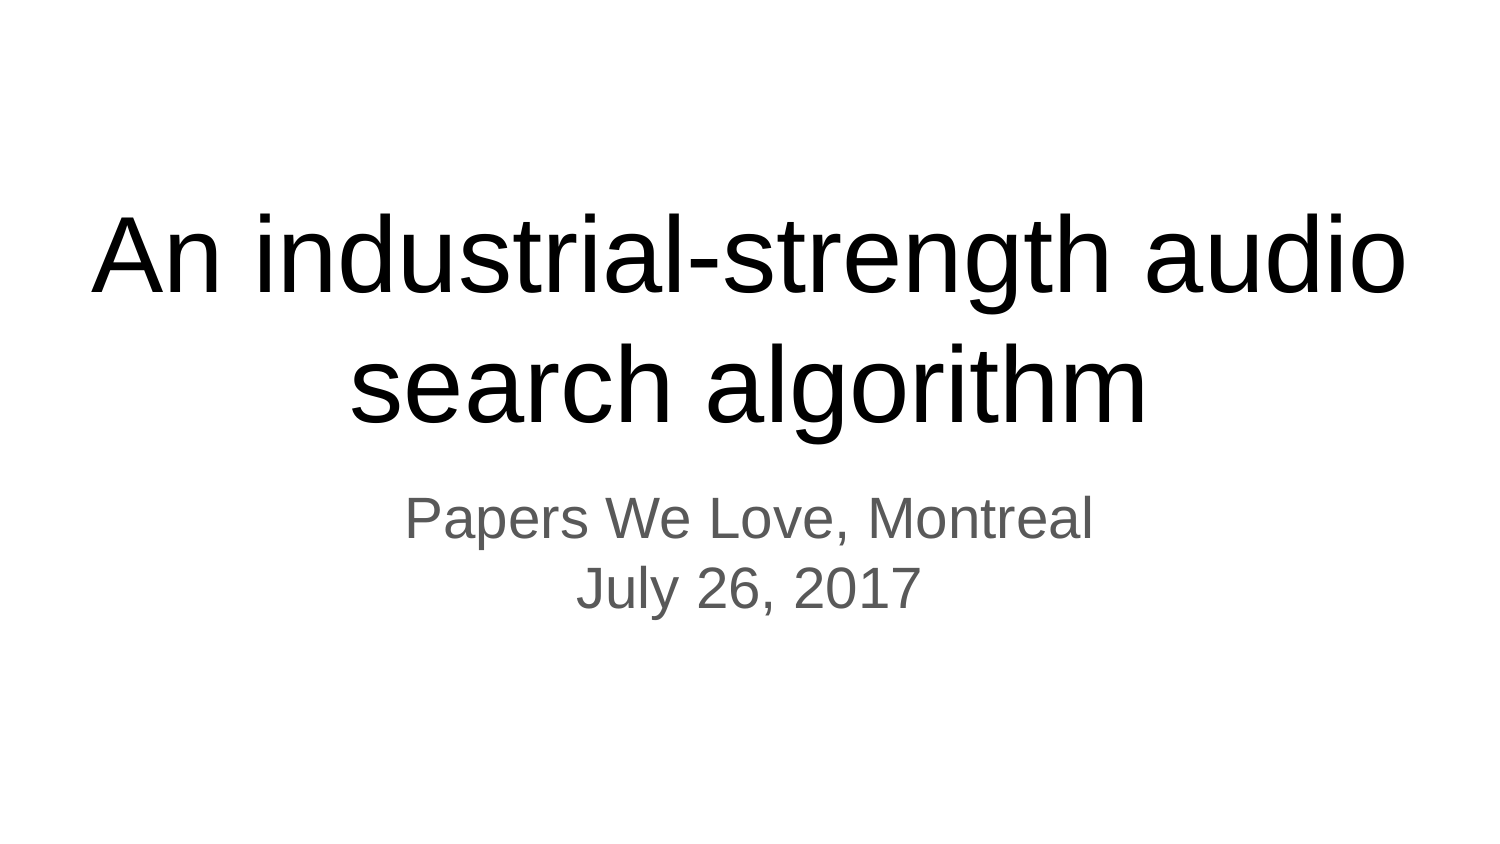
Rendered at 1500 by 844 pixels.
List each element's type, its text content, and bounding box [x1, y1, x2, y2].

subtitle Papers We Love, Montreal July 26, 2017 [51, 464, 1449, 627]
title An industrial-strength­ audio search algorithm [51, 122, 1449, 459]
